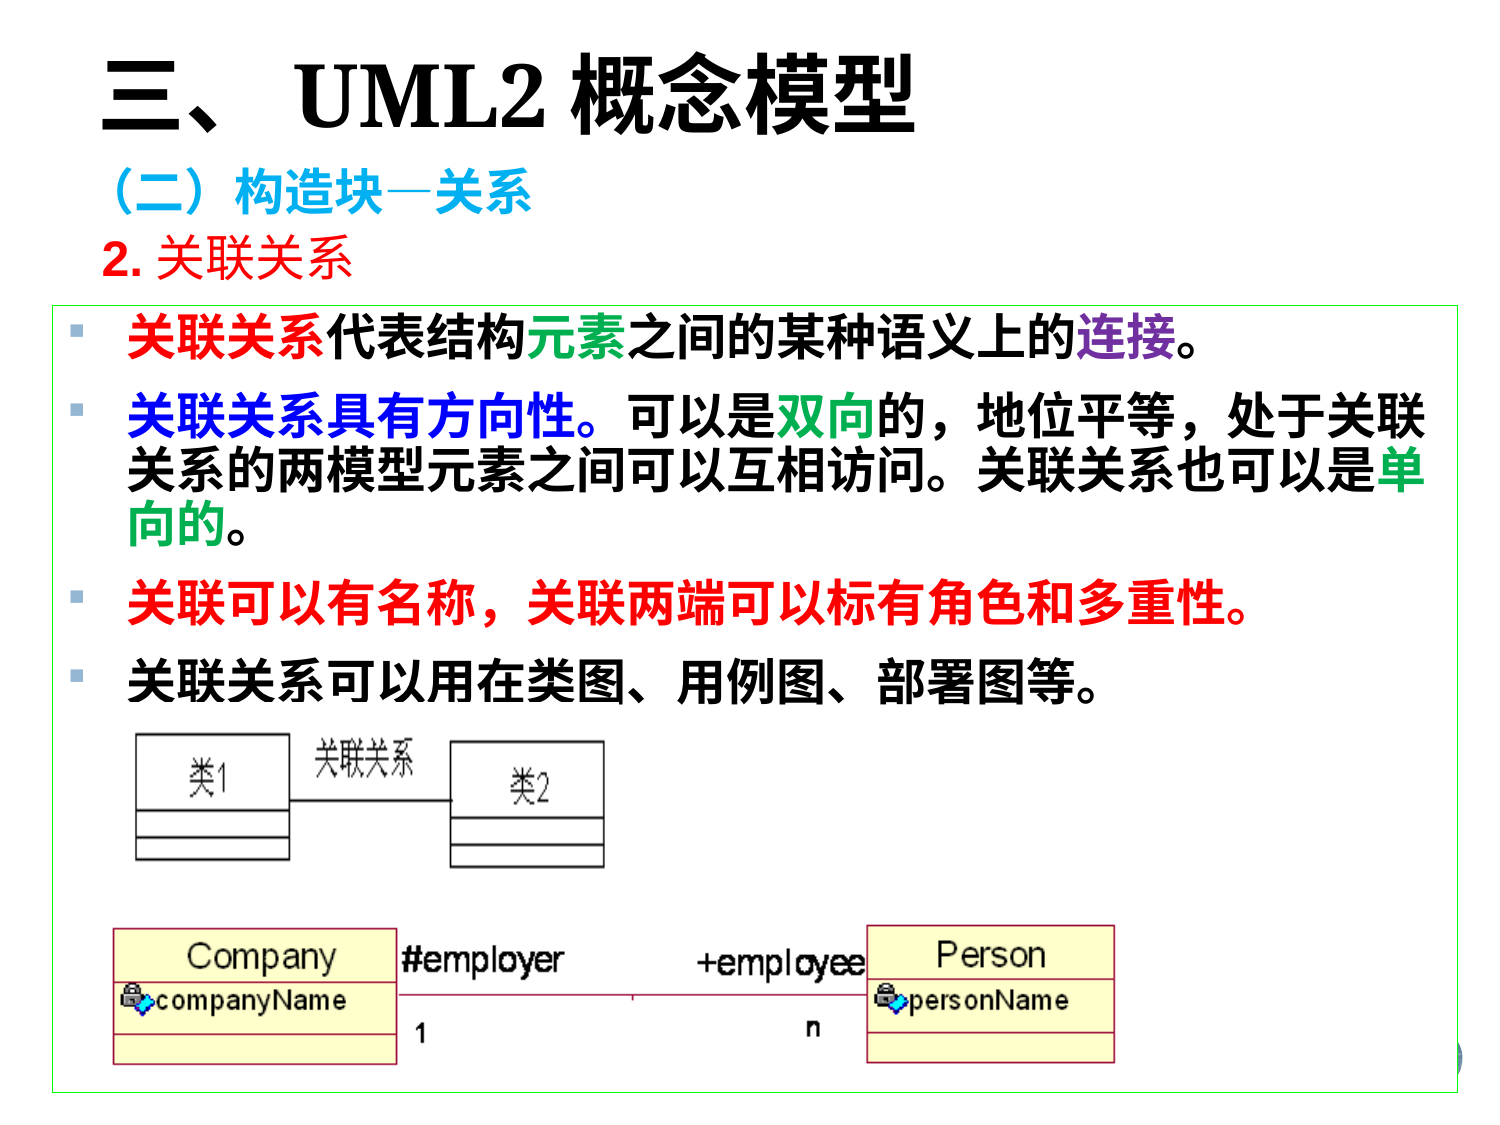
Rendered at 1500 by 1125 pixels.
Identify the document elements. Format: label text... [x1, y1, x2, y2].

text_box 关联关系代表结构元素之间的某种语义上的连接。 关联关系具有方向性。可以是双向的，地位平等，处于关联关系的两模型元素之间可以互相访问。关联关系也可以是单向的。 关联可以有名称，关联两端可以标有角色和多重性。 关联关系可以用在类图、用例图、部署图等。 [52, 305, 1458, 1093]
text_box （二）构造块—关系 [69, 154, 1371, 234]
text_box 三、UML2概念模型 [82, 41, 1358, 154]
picture [99, 903, 1145, 1081]
text_box 2.关联关系 [86, 219, 371, 295]
picture [123, 702, 619, 886]
